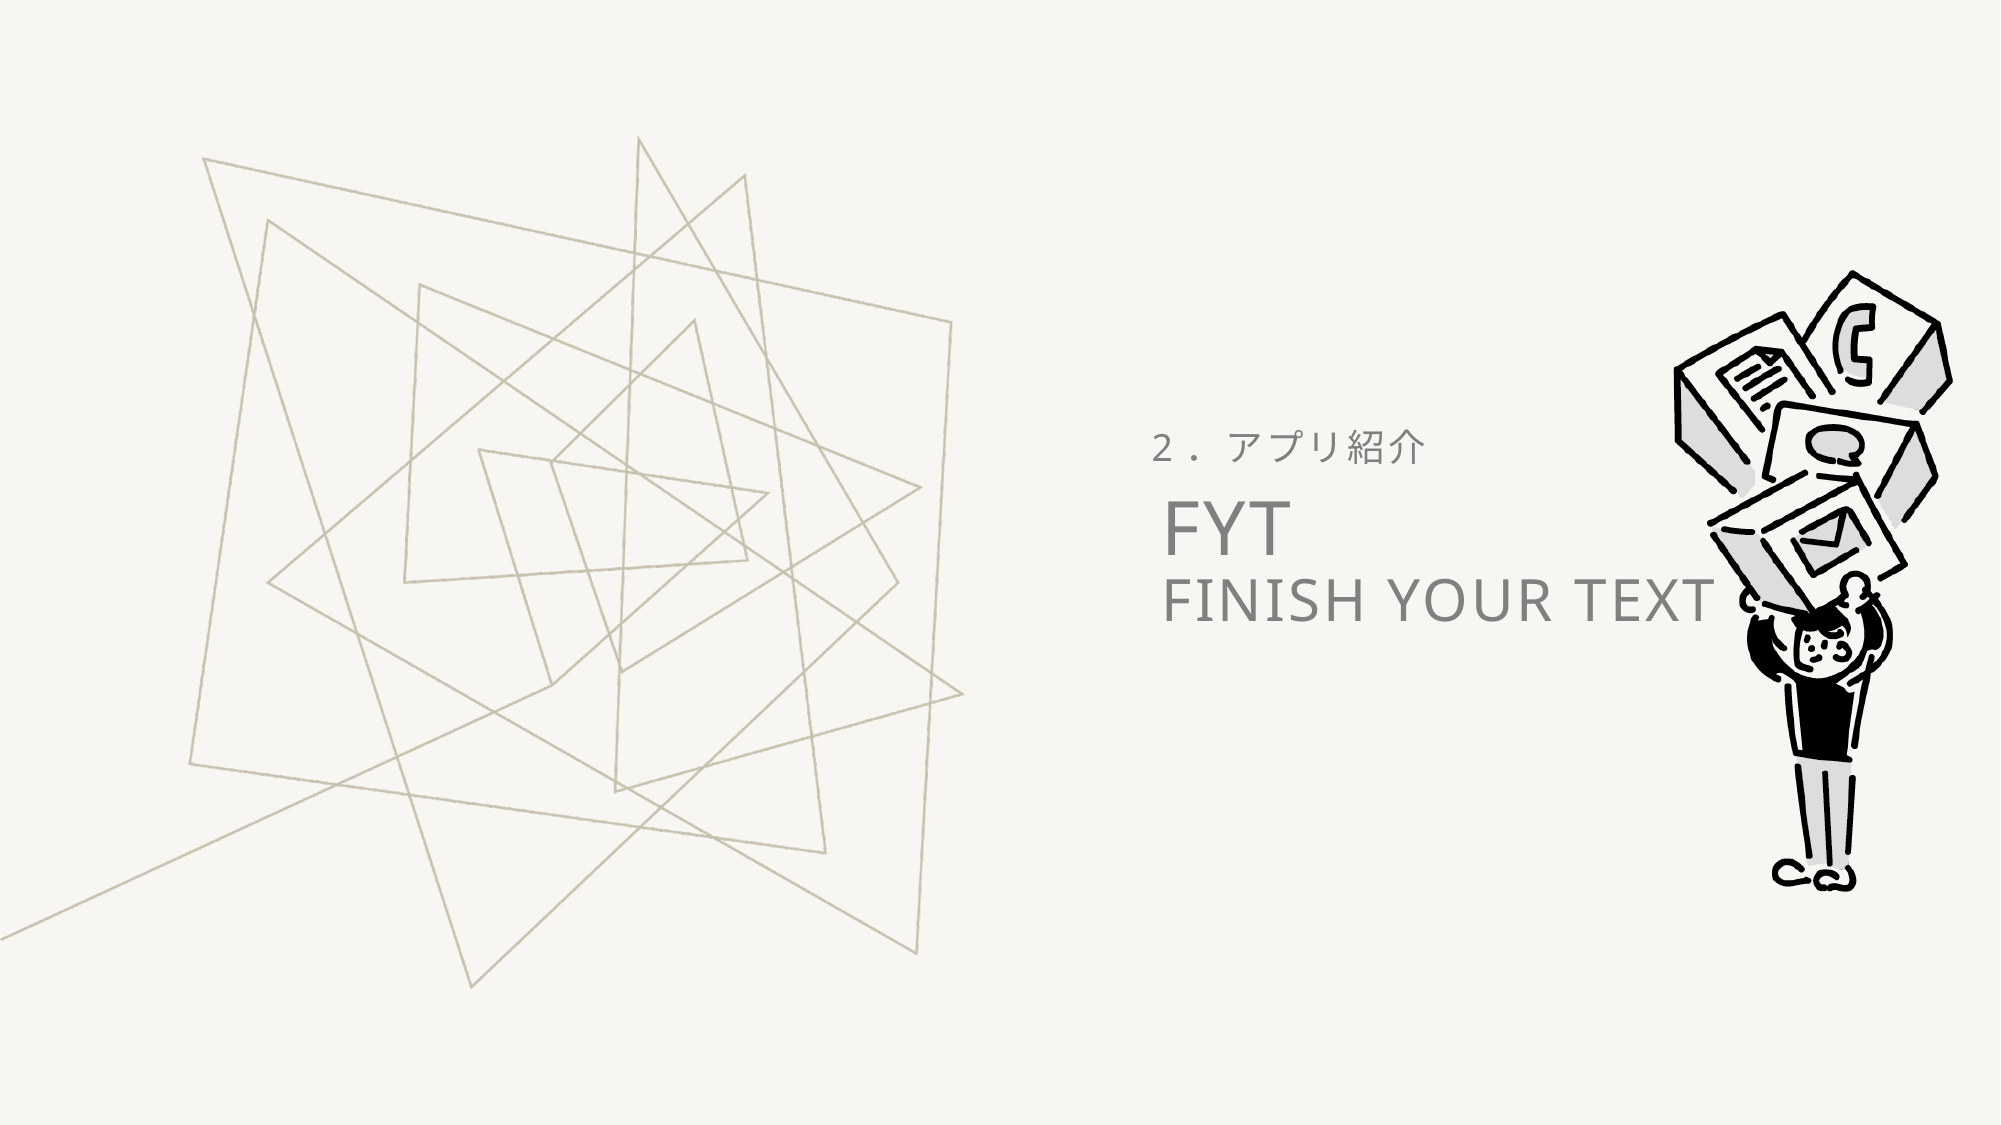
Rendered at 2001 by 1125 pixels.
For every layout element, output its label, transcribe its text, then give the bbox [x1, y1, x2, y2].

text_box 2．アプリ紹介 [1136, 421, 1466, 478]
picture [1466, 224, 2000, 957]
title FYT Finish Your TEXT [1146, 478, 1466, 704]
picture [0, 135, 965, 989]
